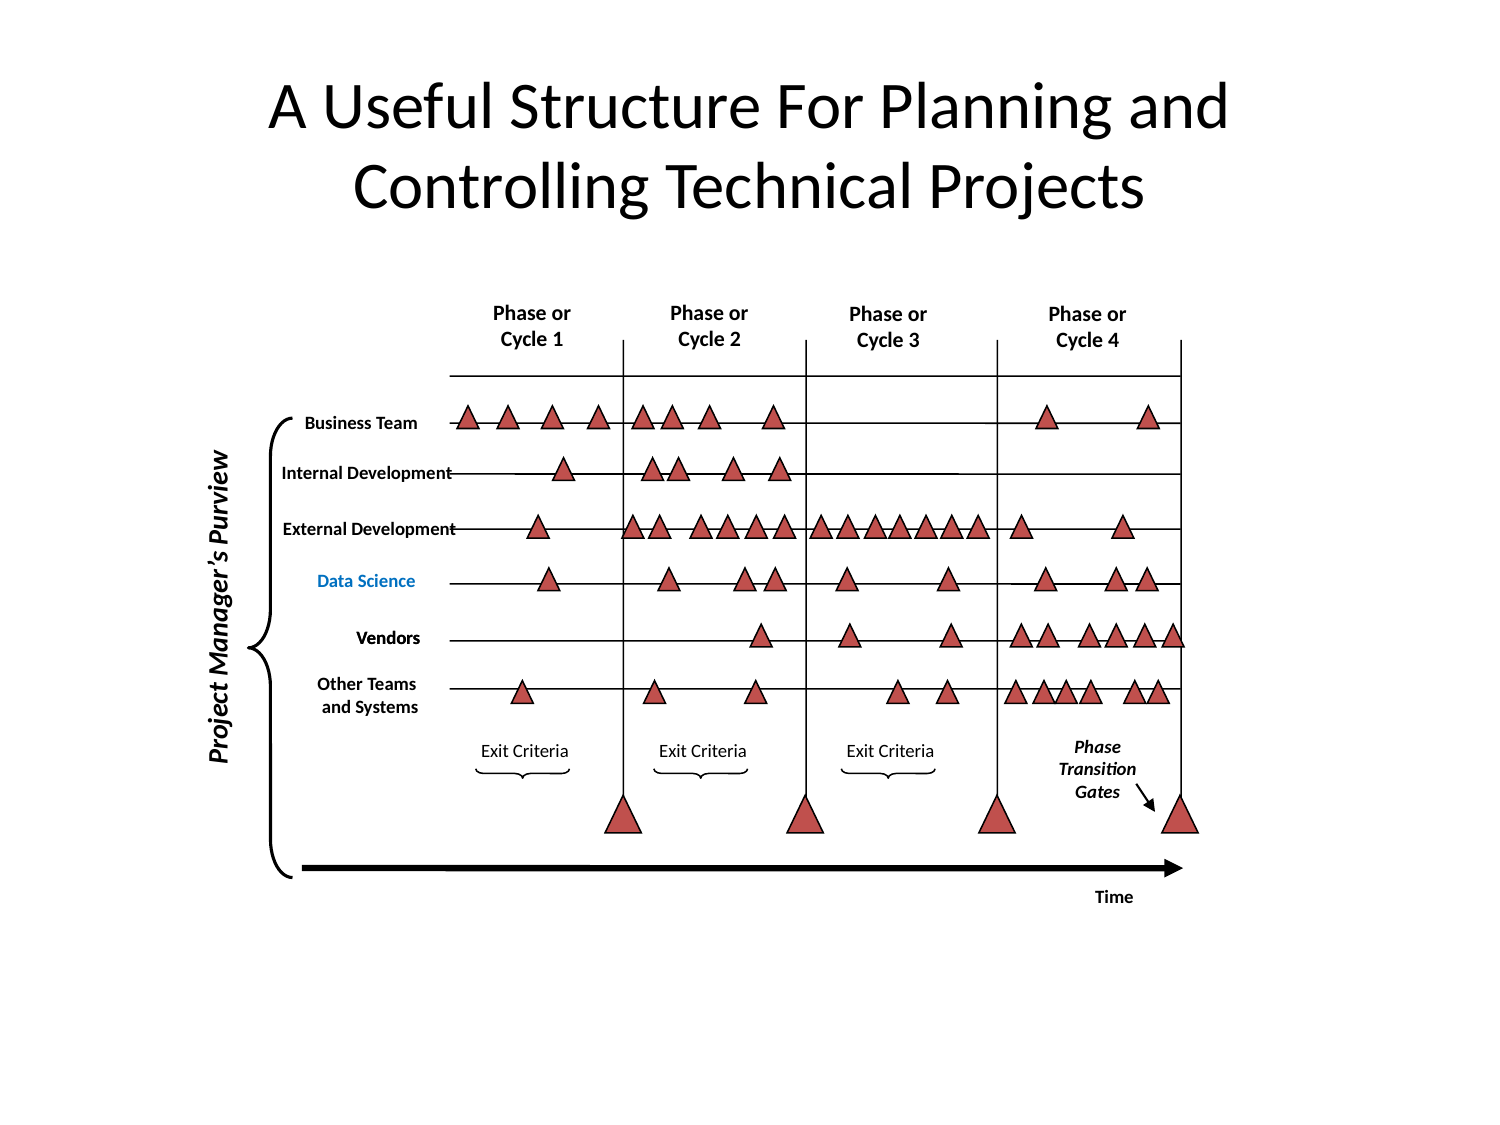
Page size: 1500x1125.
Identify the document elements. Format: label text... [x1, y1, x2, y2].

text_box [644, 730, 786, 779]
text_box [466, 730, 608, 779]
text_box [191, 290, 1199, 916]
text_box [831, 730, 973, 779]
text_box A Useful Structure For Planning and Controlling Technical Projects [100, 54, 1400, 230]
